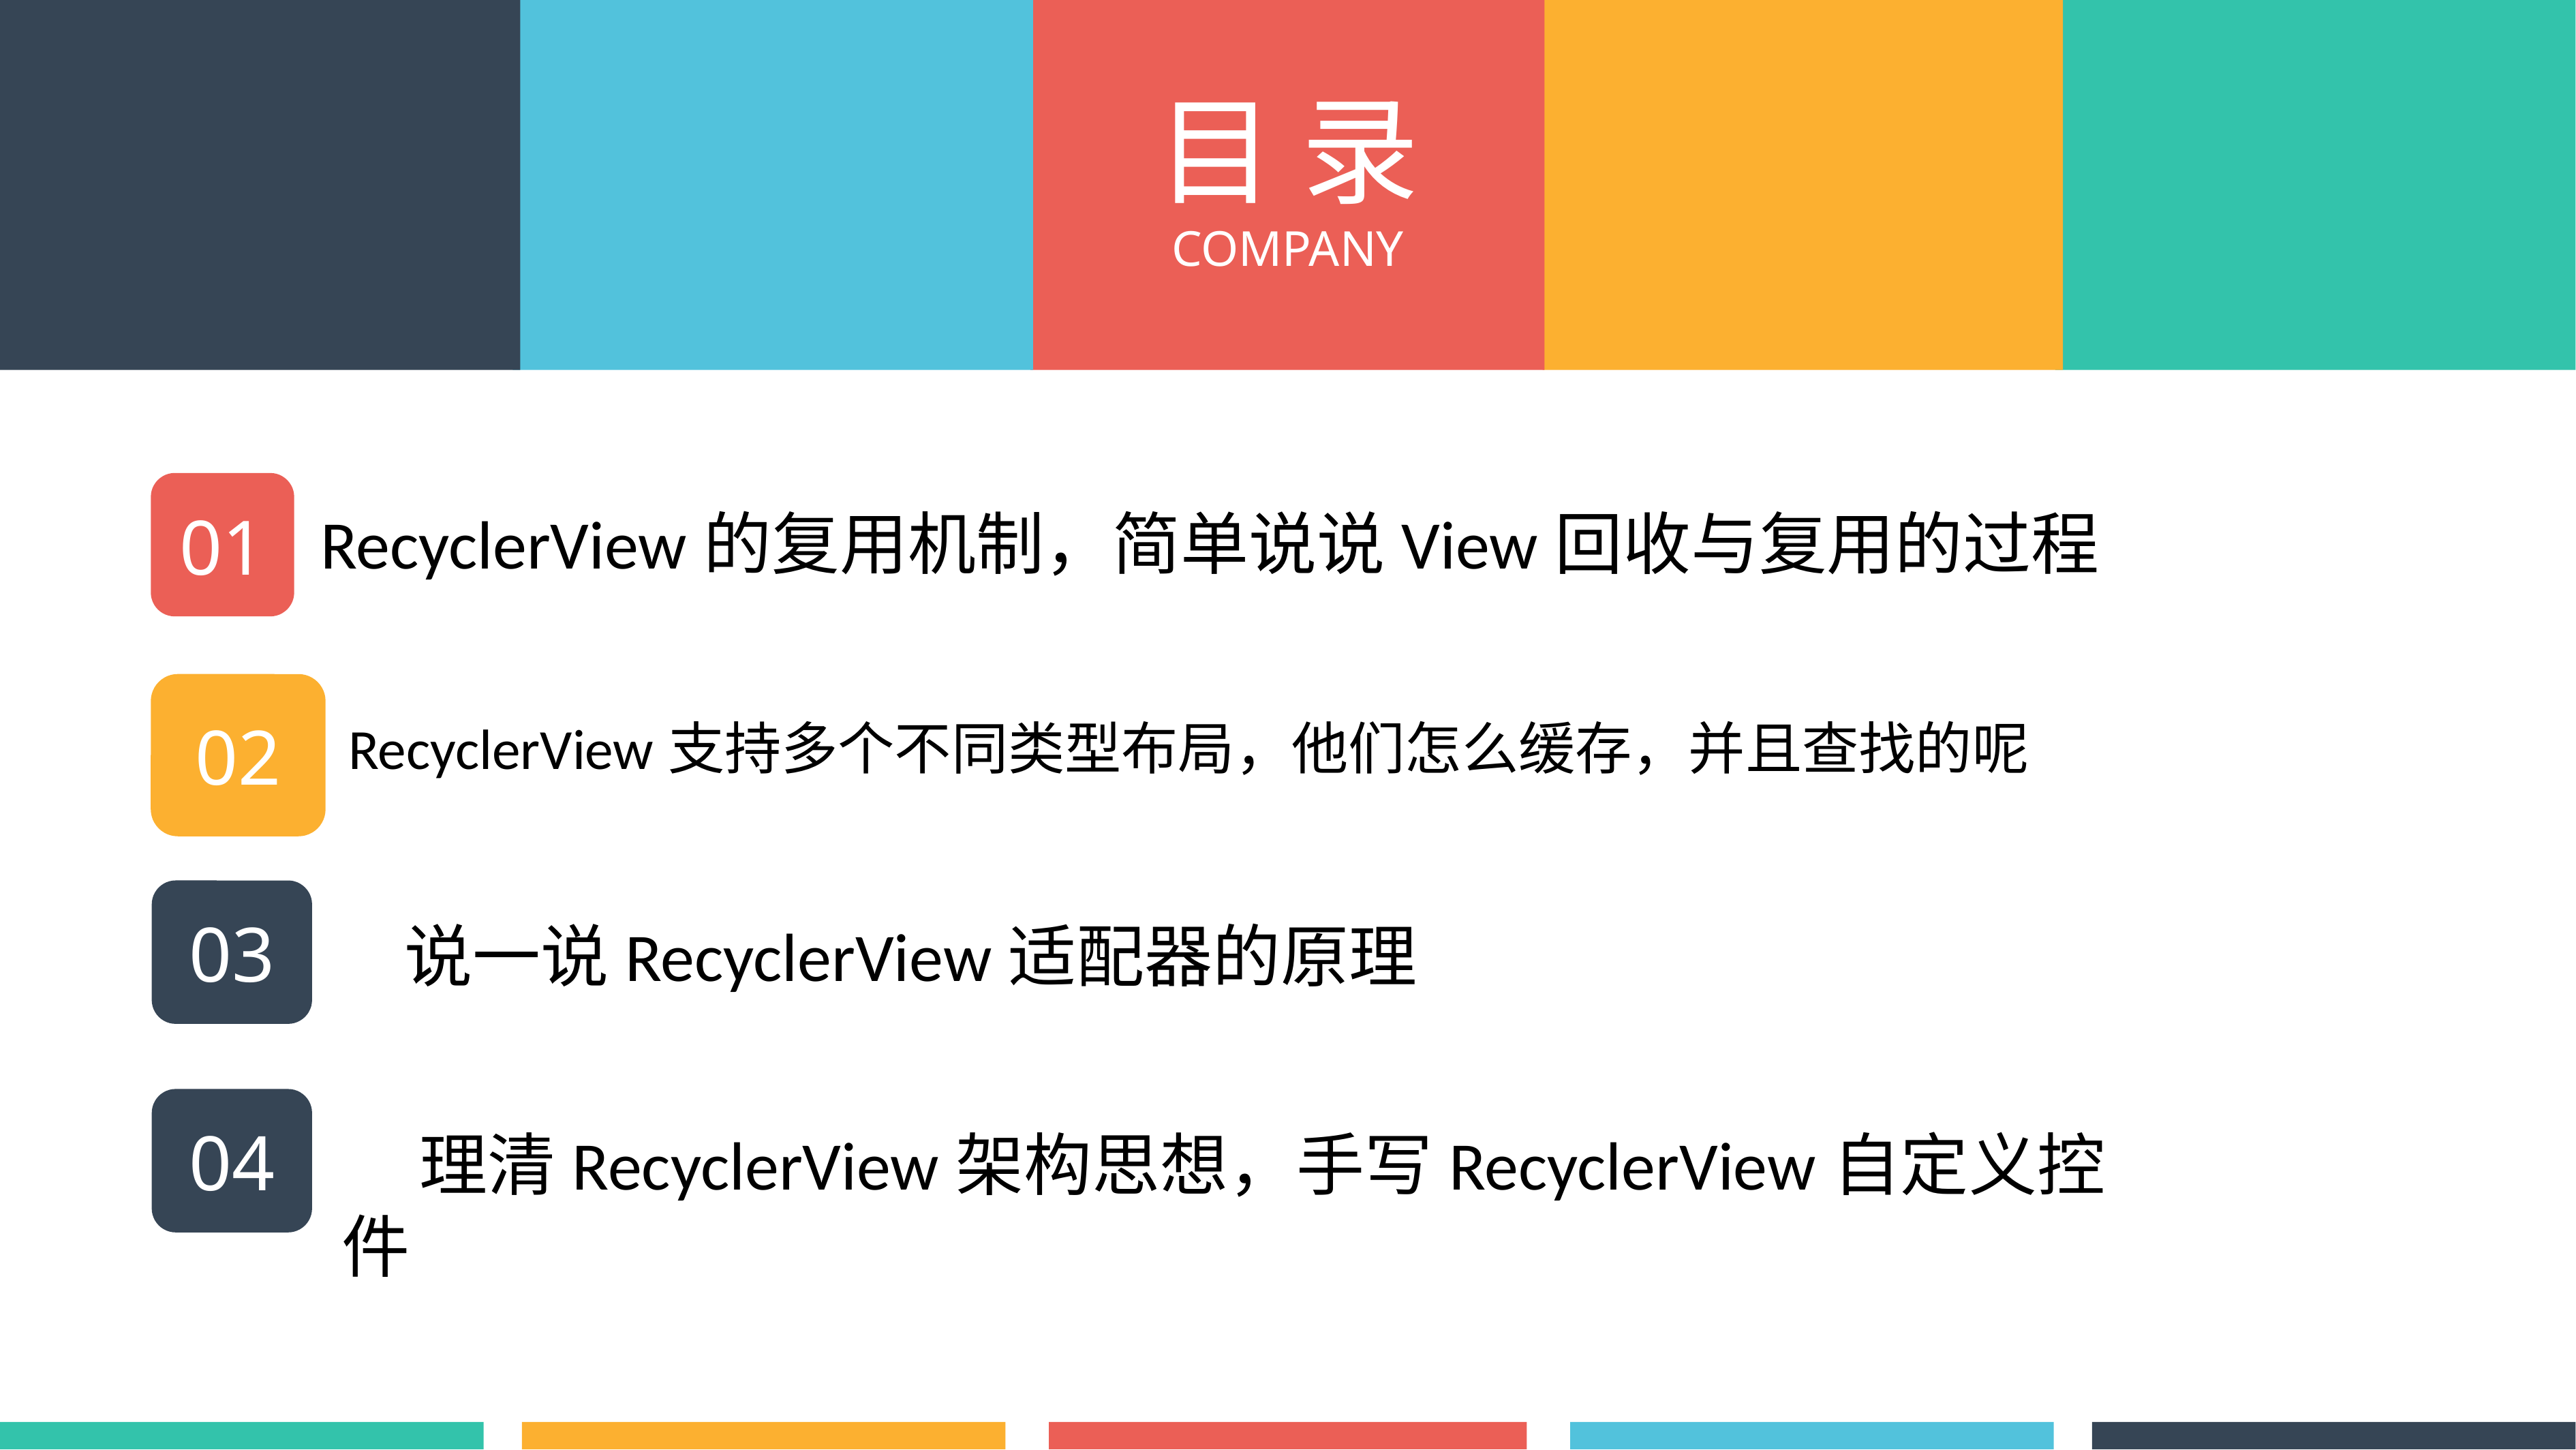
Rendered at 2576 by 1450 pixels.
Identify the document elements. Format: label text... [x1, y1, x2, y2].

text_box [2091, 1421, 2576, 1449]
text_box [2064, 0, 2576, 370]
text_box [1049, 1421, 1527, 1449]
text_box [151, 674, 2178, 856]
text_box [151, 472, 2342, 617]
text_box [0, 0, 521, 370]
text_box 目 录 COMPANY [1146, 71, 1430, 281]
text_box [151, 1089, 2165, 1233]
text_box [1570, 1421, 2054, 1449]
text_box [1033, 0, 1545, 370]
text_box [0, 1421, 484, 1449]
text_box [1545, 0, 2064, 370]
text_box [521, 1421, 1006, 1449]
text_box [521, 0, 1033, 370]
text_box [151, 880, 1619, 1024]
